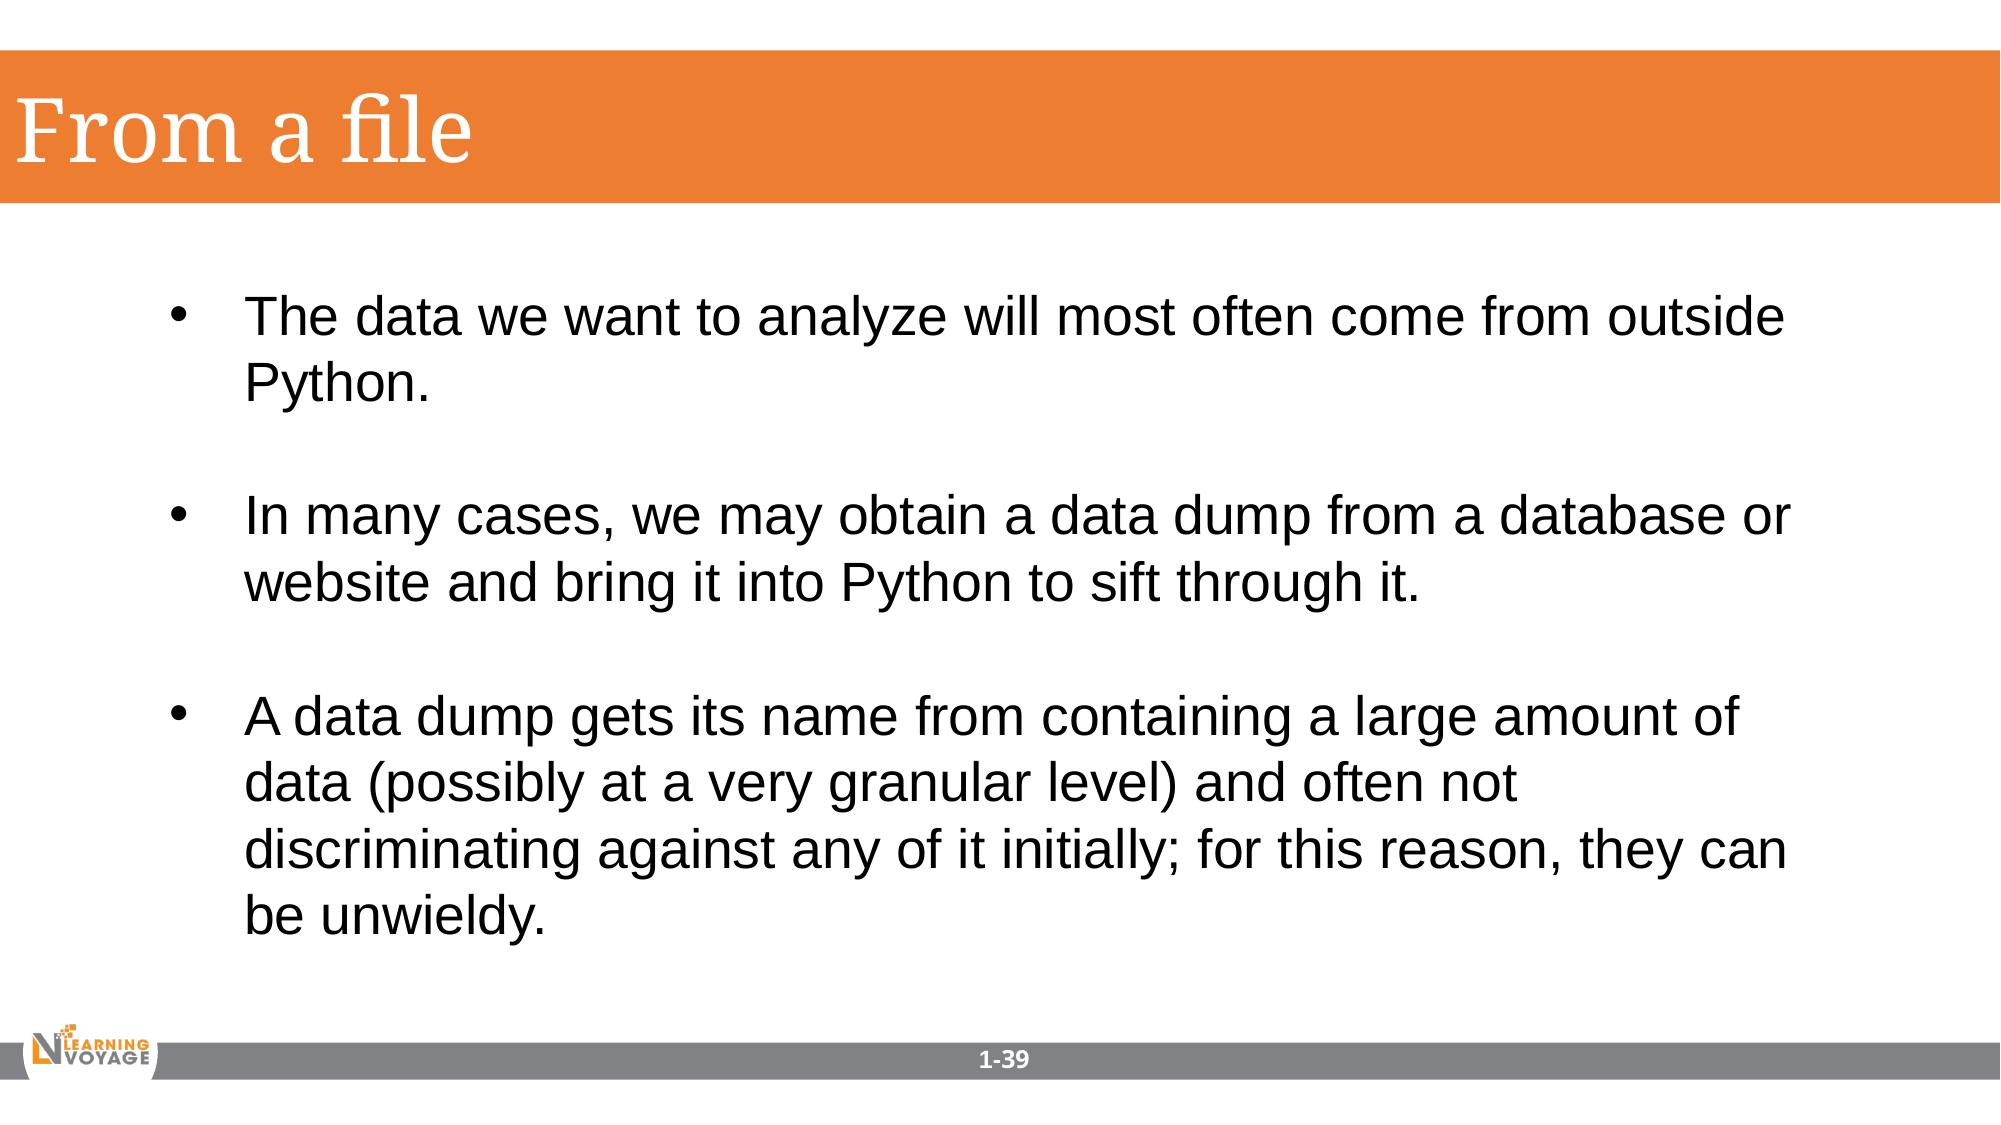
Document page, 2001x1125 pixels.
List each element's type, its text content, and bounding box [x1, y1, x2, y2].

text_box The data we want to analyze will most often come from outside Python. In many cases, we may obtain a data dump from a database or website and bring it into Python to sift through it. A data dump gets its name from containing a large amount of data (possibly at a very granular level) and often not discriminating against any of it initially; for this reason, they can be unwieldy. [169, 277, 1831, 946]
text_box From a file [0, 49, 2000, 204]
picture [0, 942, 192, 1125]
slide_number 1-39 [923, 1026, 1045, 1095]
